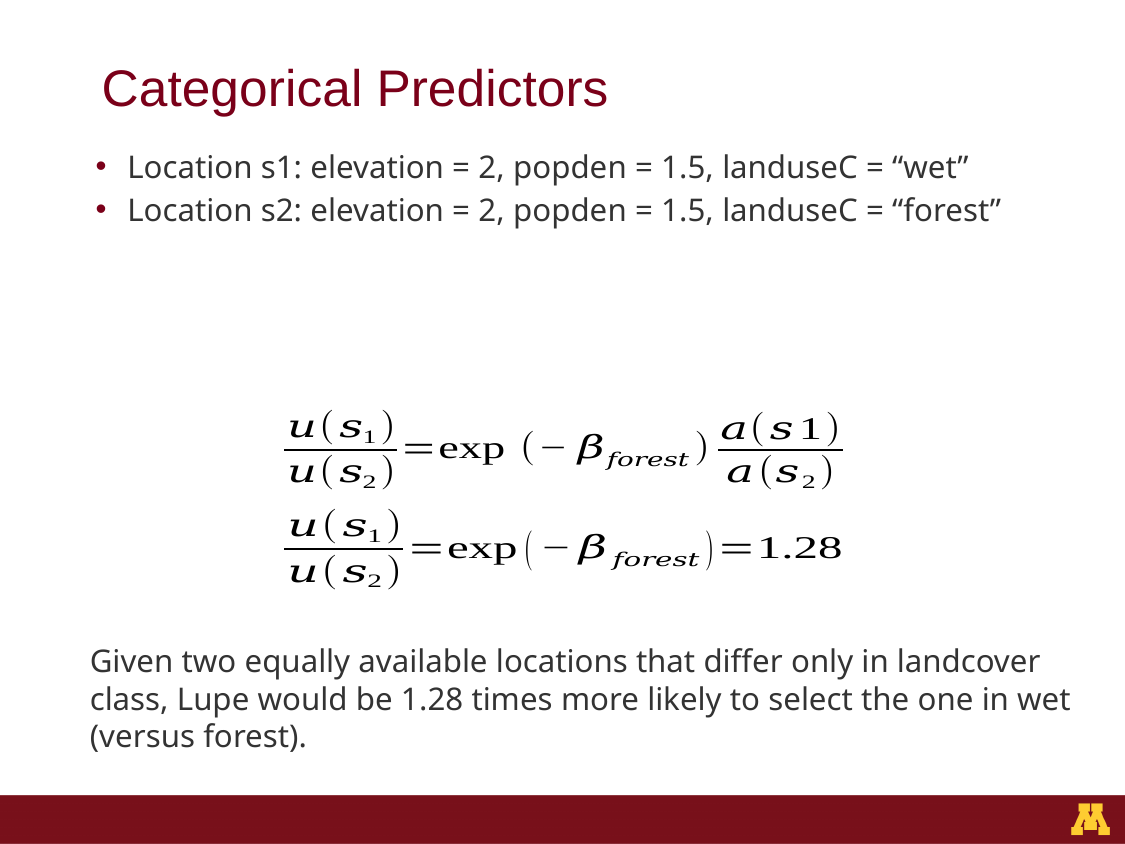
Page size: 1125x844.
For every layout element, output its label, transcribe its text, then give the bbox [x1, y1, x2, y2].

text_box Given two equally available locations that differ only in landcover class, Lupe would be 1.28 times more likely to select the one in wet (versus forest). [74, 634, 1125, 762]
picture [0, 795, 1125, 844]
title Categorical Predictors [90, 15, 1047, 157]
